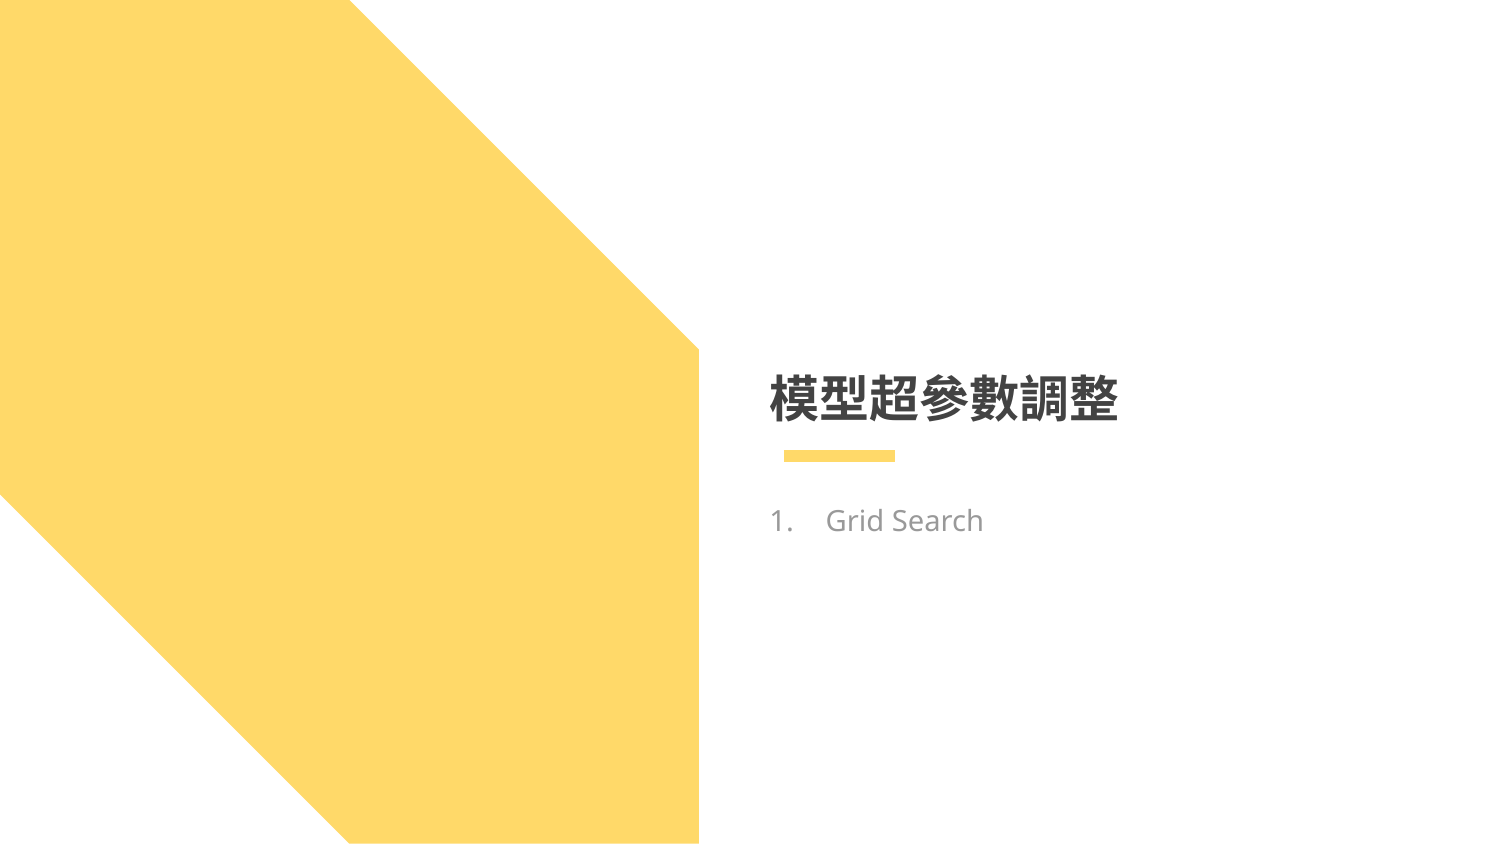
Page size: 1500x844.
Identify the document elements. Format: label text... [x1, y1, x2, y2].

subtitle Grid Search [754, 486, 1274, 748]
title 模型超參數調整 [754, 244, 1425, 443]
